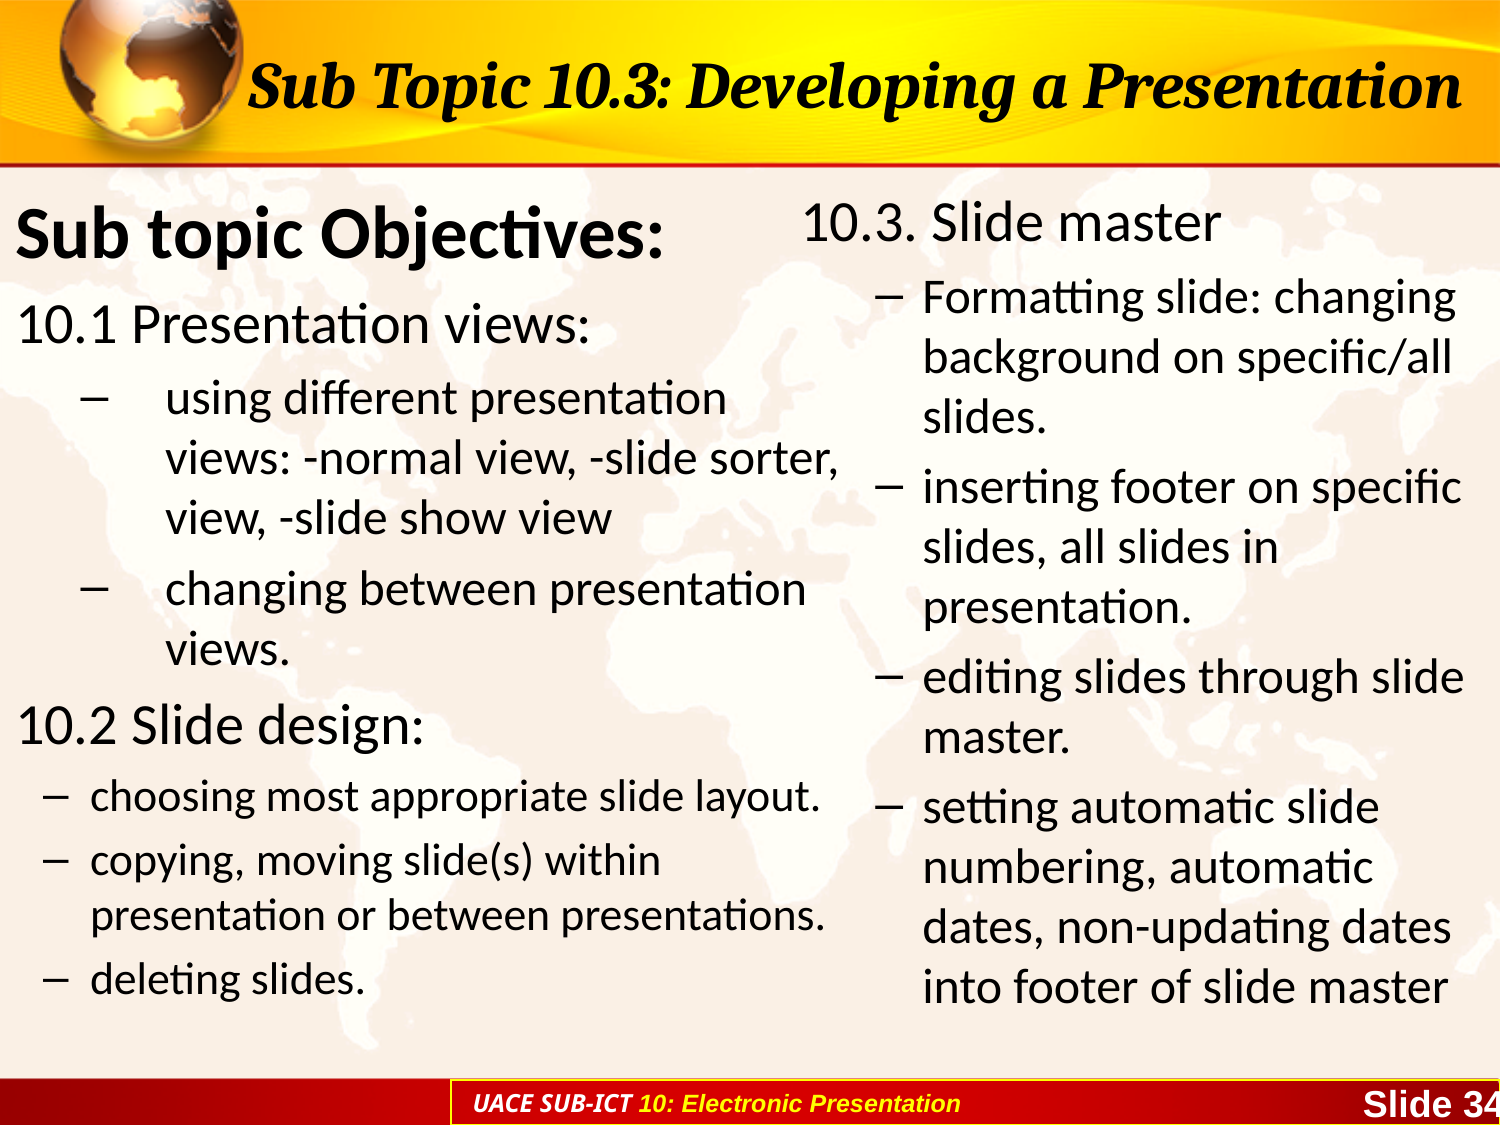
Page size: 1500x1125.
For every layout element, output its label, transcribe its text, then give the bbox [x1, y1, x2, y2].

list 10.3. Slide master Formatting slide: changing background on specific/all slides. inserting footer on specific slides, all slides in presentation. editing slides through slide master. setting automatic slide numbering, automatic dates, non-updating dates into footer of slide master [785, 175, 1500, 1079]
picture [0, 0, 1500, 175]
picture [452, 1081, 1499, 1124]
picture [1488, 1098, 1495, 1108]
picture [0, 1079, 450, 1125]
title Sub Topic 10.3: Developing a Presentation [212, 0, 1500, 165]
list Sub topic Objectives: 10.1 Presentation views: using different presentation views: -normal view, -slide sorter, view, -slide show view changing between presentation views. 10.2 Slide design: choosing most appropriate slide layout. copying, moving slide(s) within presentation or between presentations. deleting slides. [0, 175, 785, 1079]
